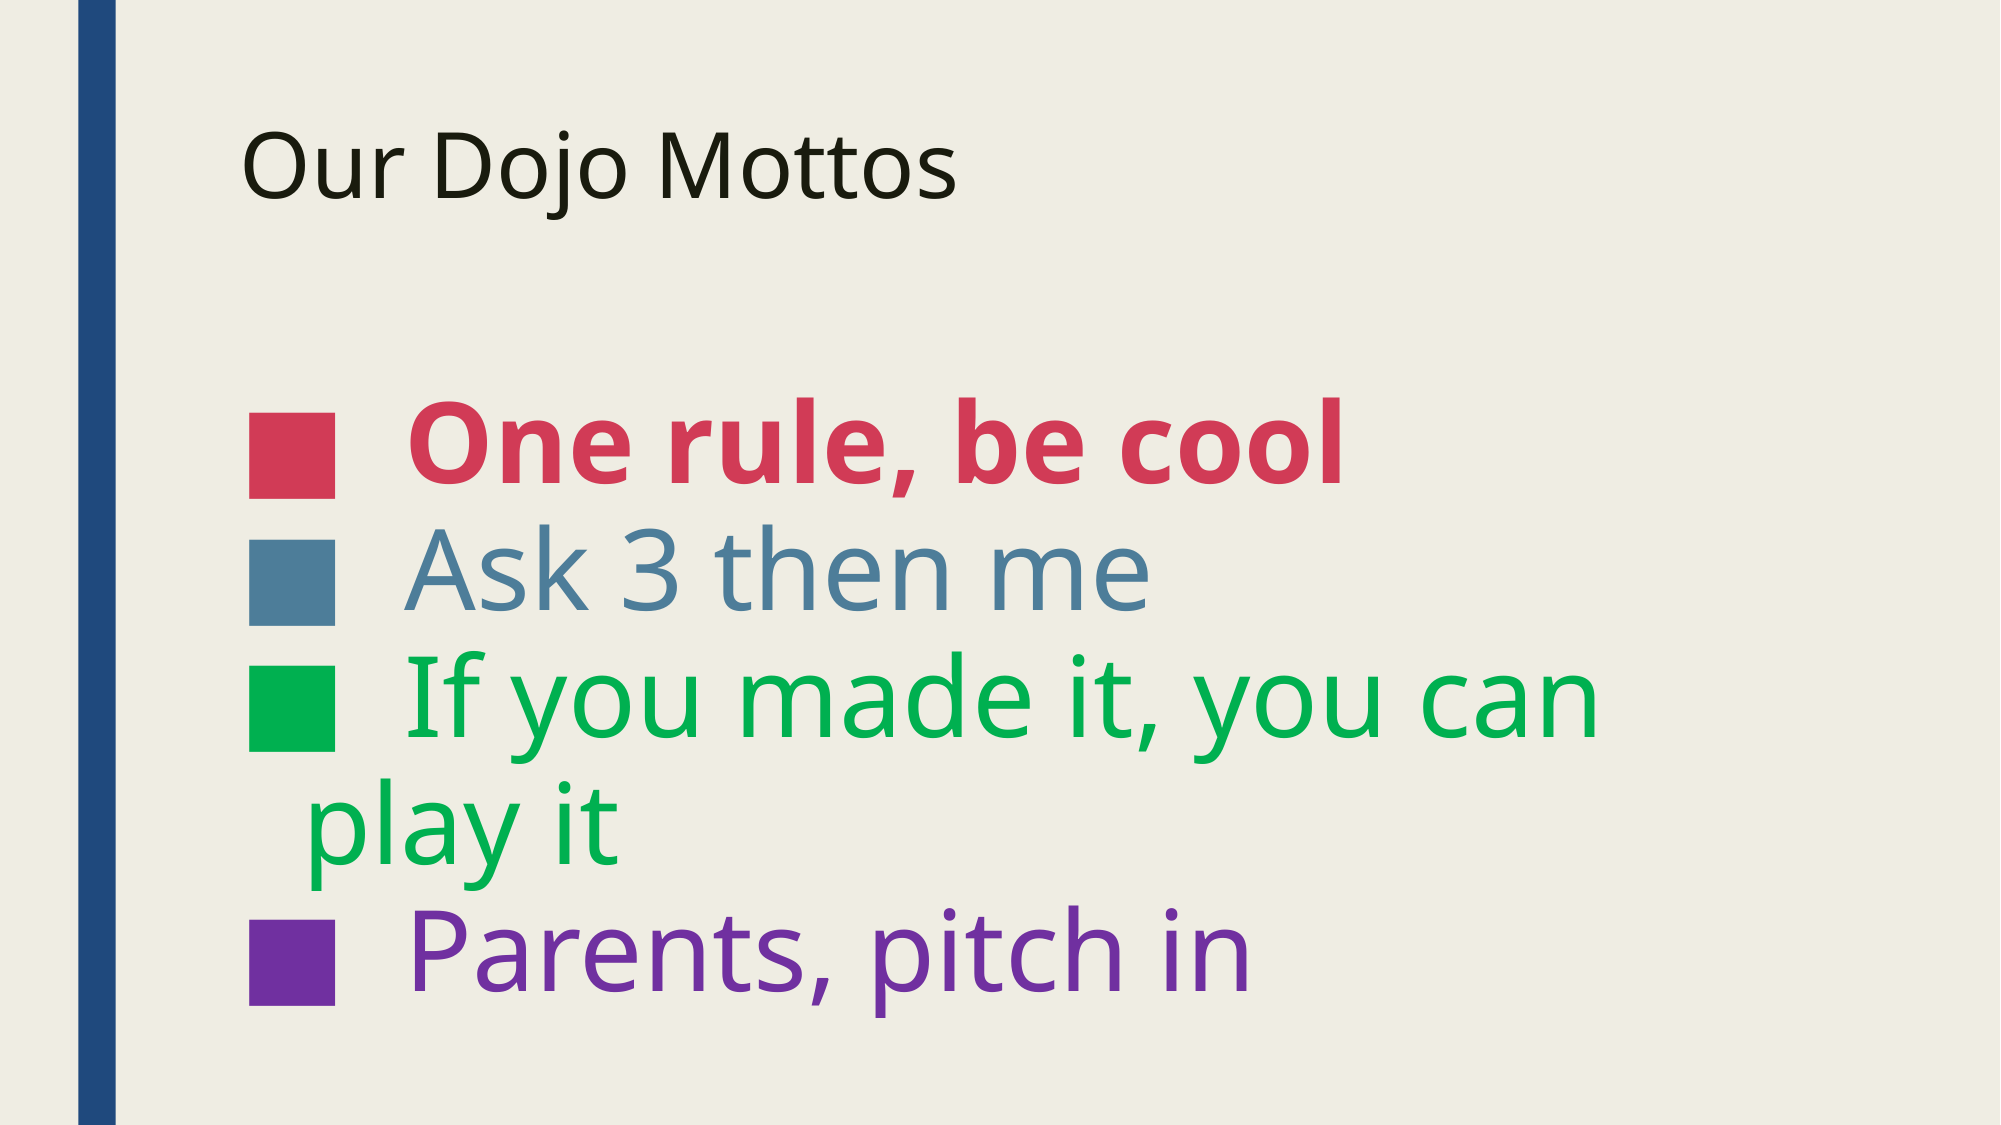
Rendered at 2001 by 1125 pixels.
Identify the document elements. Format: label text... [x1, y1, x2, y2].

text_box Our Dojo Mottos [224, 112, 1800, 357]
text_box One rule, be cool Ask 3 then me If you made it, you can play it Parents, pitch in [224, 374, 1800, 1069]
